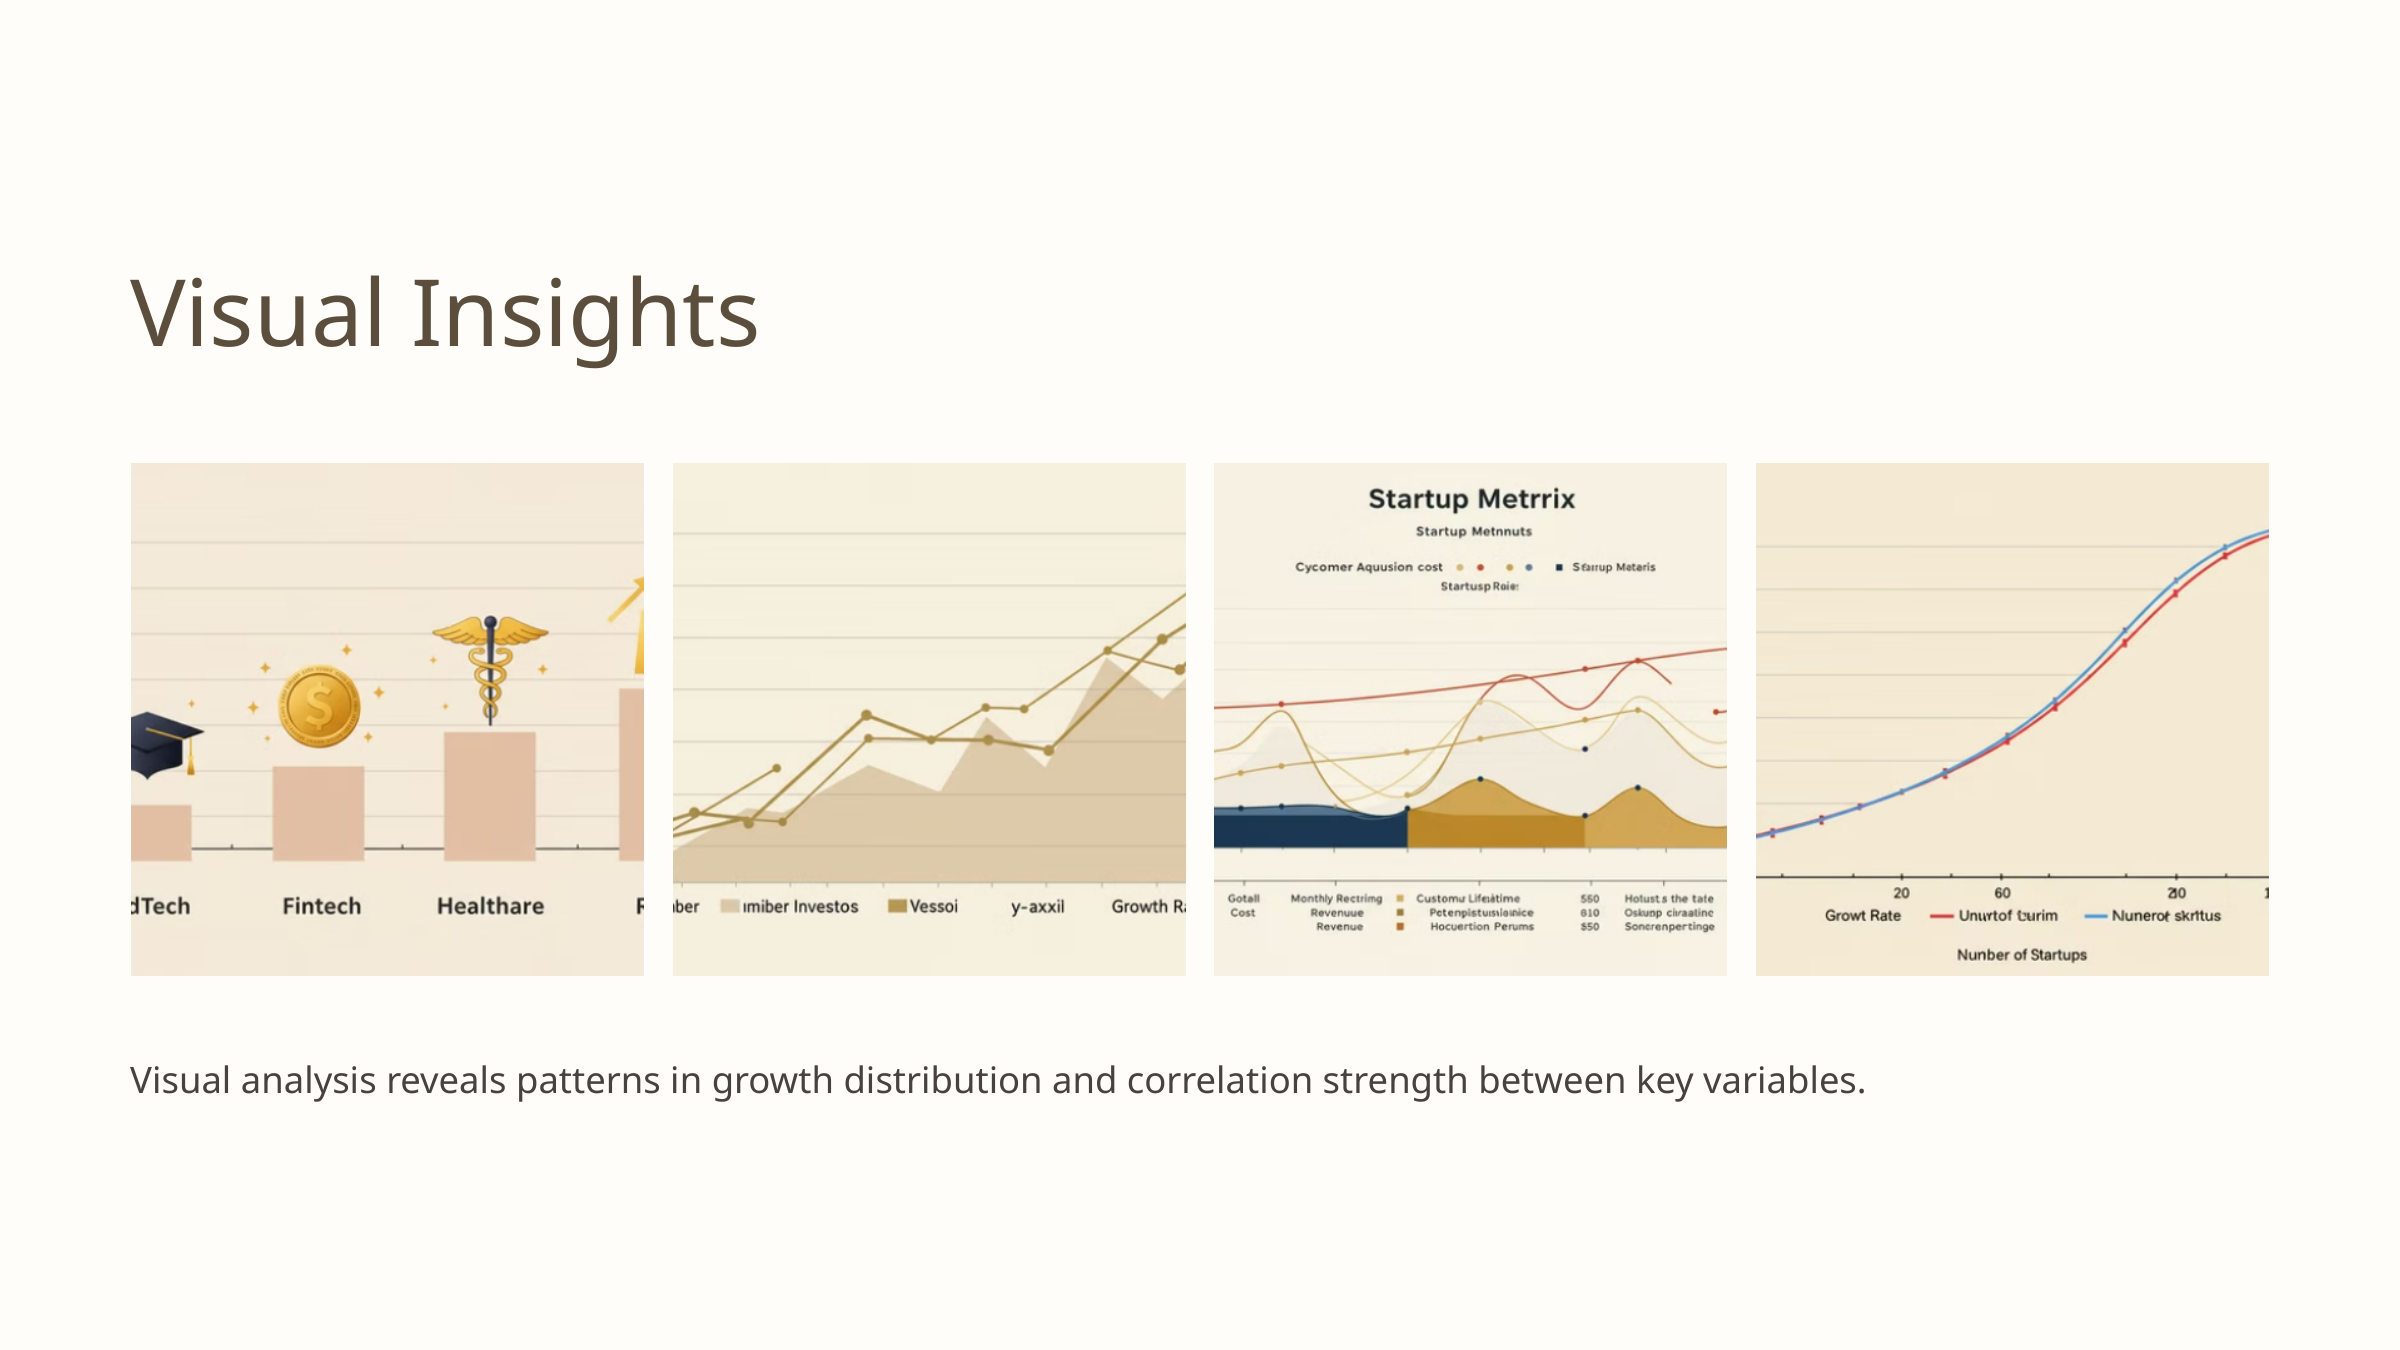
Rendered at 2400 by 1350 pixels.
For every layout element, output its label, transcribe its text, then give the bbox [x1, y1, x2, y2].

picture [1214, 463, 1727, 976]
picture [1756, 463, 2269, 976]
picture [131, 463, 644, 976]
picture [673, 463, 1186, 976]
text_box Visual analysis reveals patterns in growth distribution and correlation strength between key variables. [130, 1041, 2270, 1101]
text_box Visual Insights [130, 249, 1061, 366]
